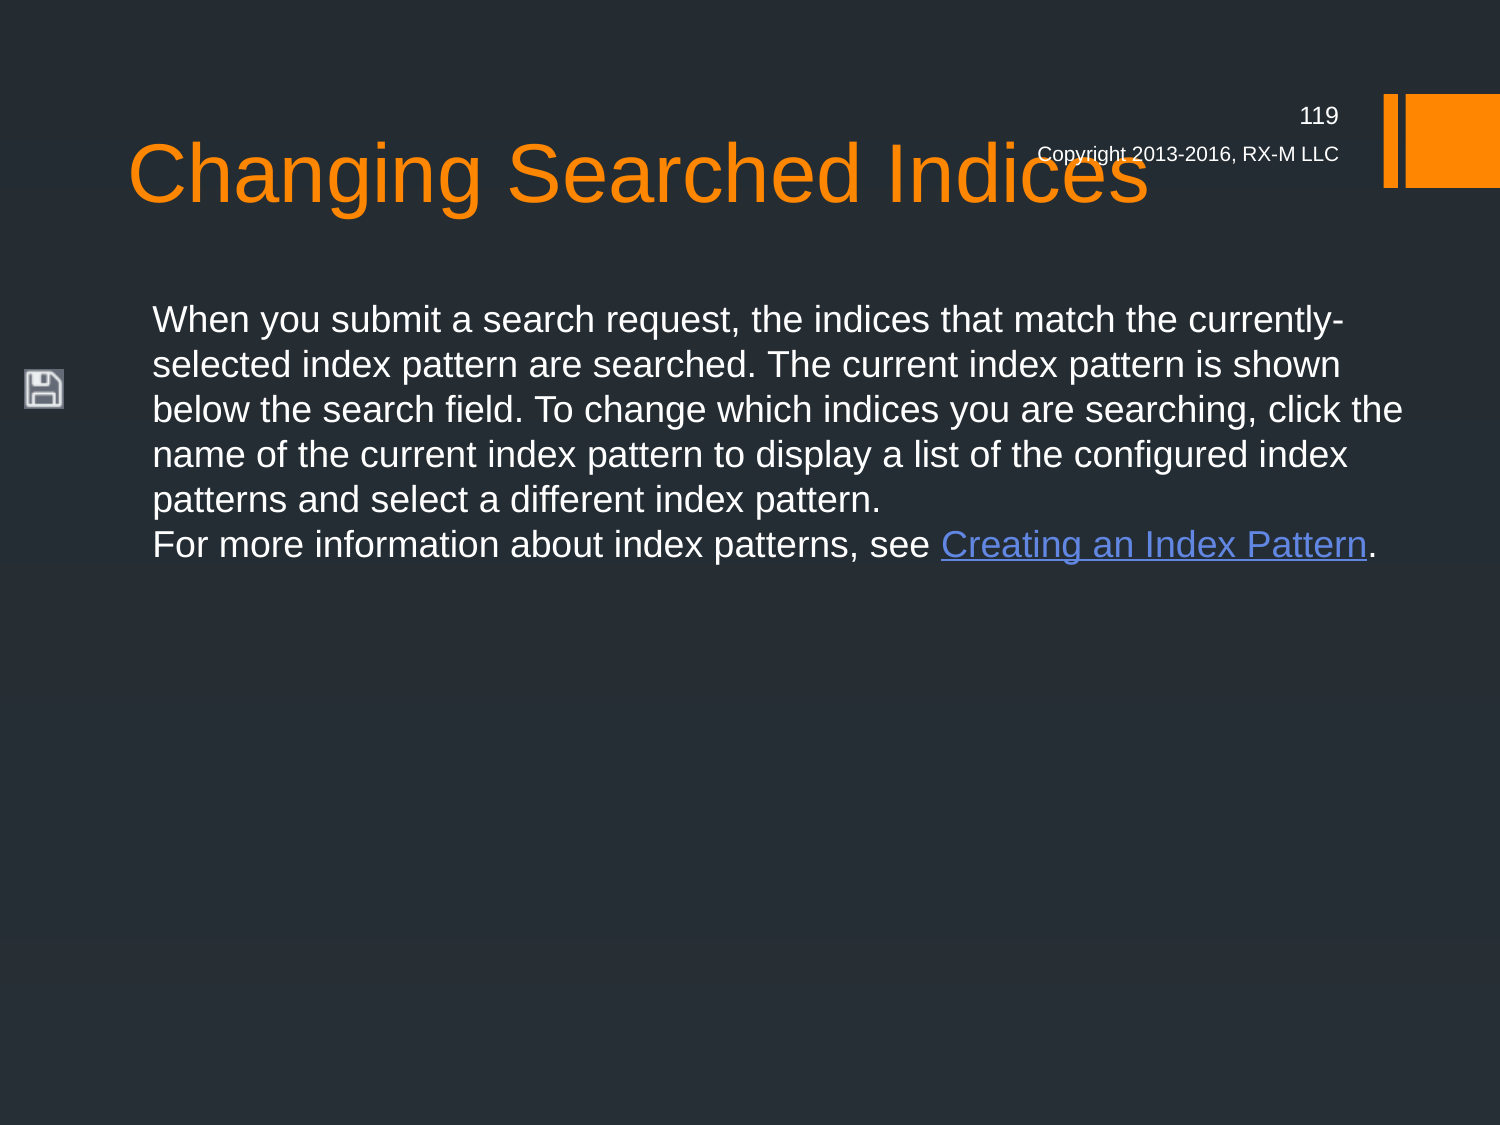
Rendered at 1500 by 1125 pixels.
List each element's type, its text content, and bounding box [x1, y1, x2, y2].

picture [24, 368, 65, 409]
footer Copyright 2013-2016, RX-M LLC [985, 140, 1355, 190]
text_box When you submit a search request, the indices that match the currently-selected index pattern are searched. The current index pattern is shown below the search field. To change which indices you are searching, click the name of the current index pattern to display a list of the configured index patterns and select a different index pattern. For more information about index patterns, see Creating an Index Pattern. [137, 287, 1450, 573]
slide_number 119 [1199, 90, 1355, 140]
title Changing Searched Indices [112, 37, 1313, 227]
